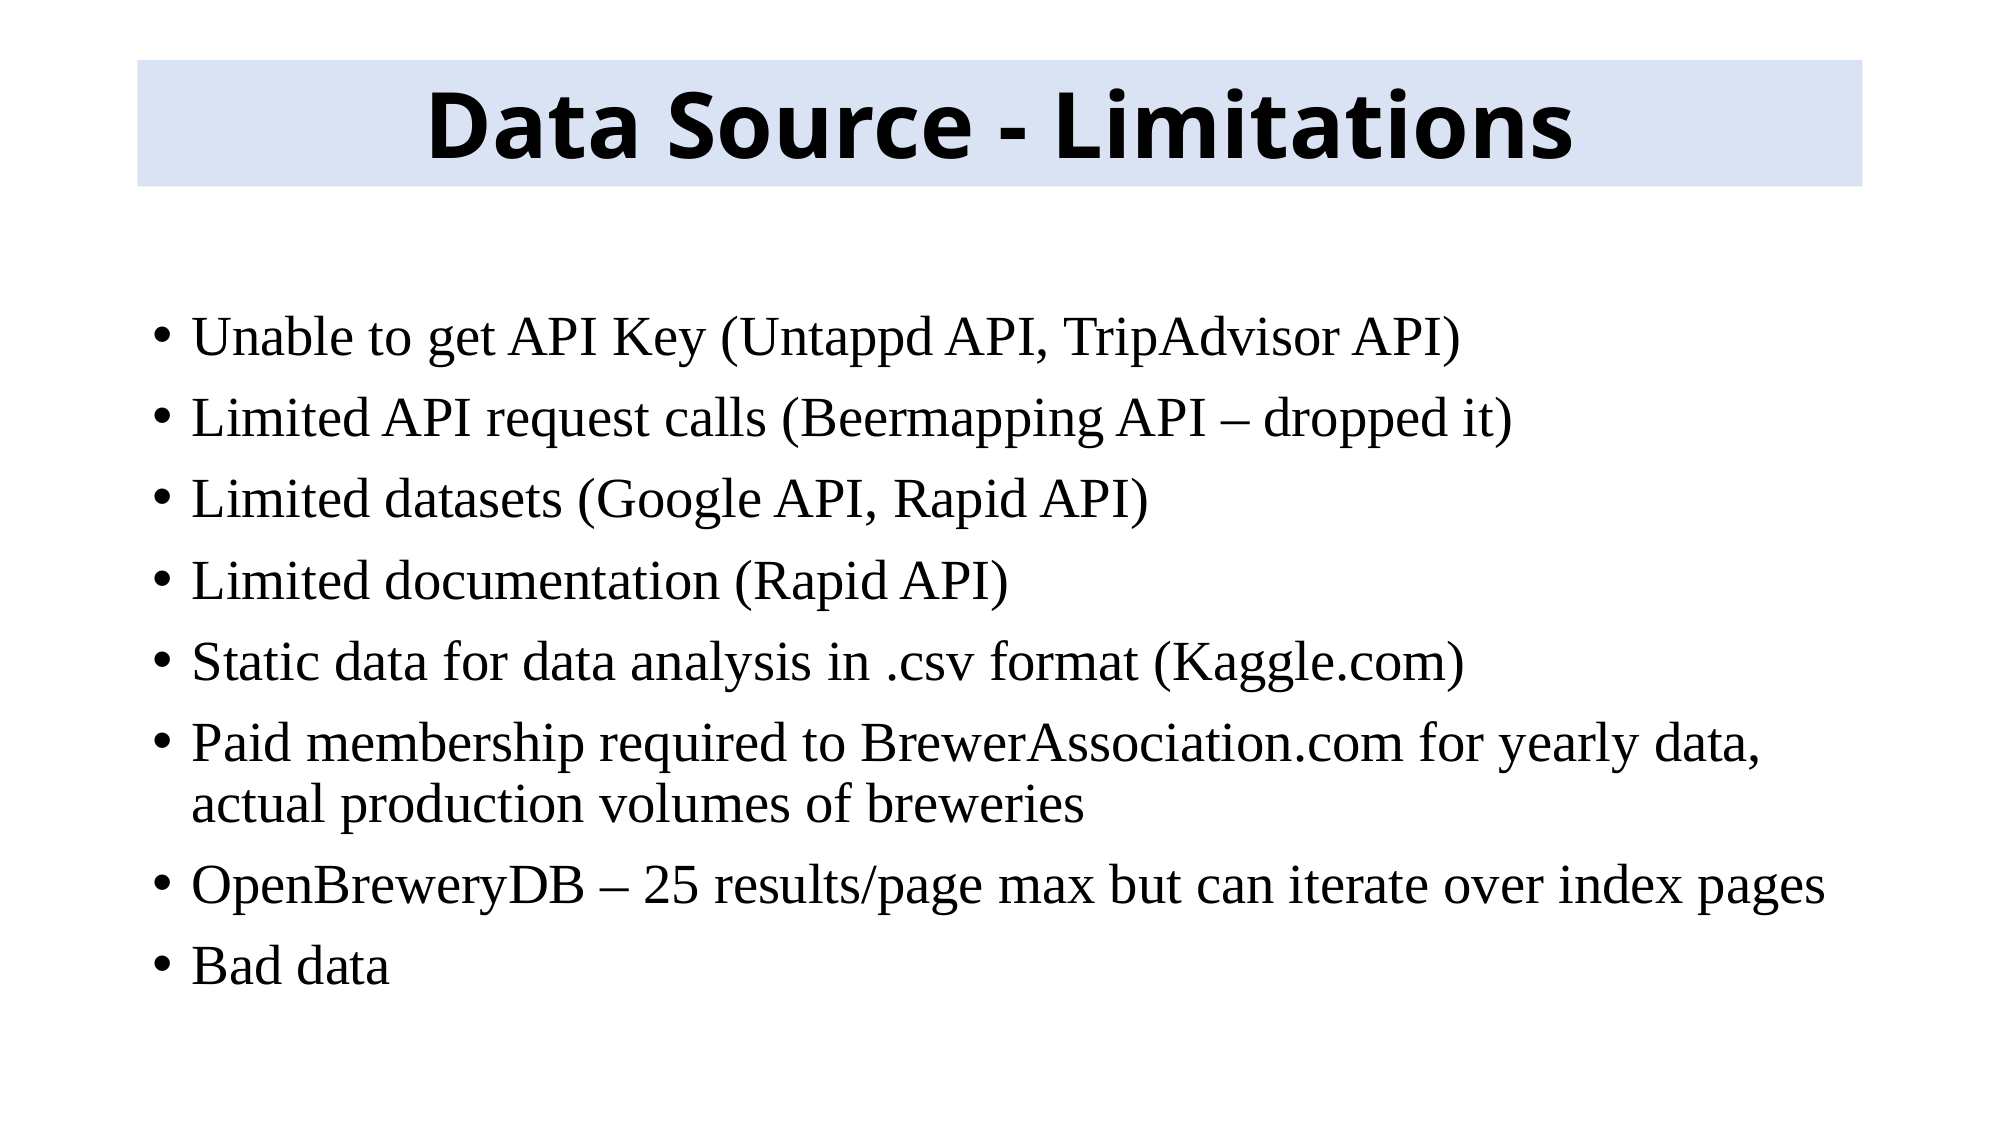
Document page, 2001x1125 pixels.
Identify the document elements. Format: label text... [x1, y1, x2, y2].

list Unable to get API Key (Untappd API, TripAdvisor API) Limited API request calls (Beermapping API – dropped it) Limited datasets (Google API, Rapid API) Limited documentation (Rapid API) Static data for data analysis in .csv format (Kaggle.com) Paid membership required to BrewerAssociation.com for yearly data, actual production volumes of breweries OpenBreweryDB – 25 results/page max but can iterate over index pages Bad data [137, 299, 1863, 1014]
title Data Source - Limitations [137, 59, 1863, 187]
